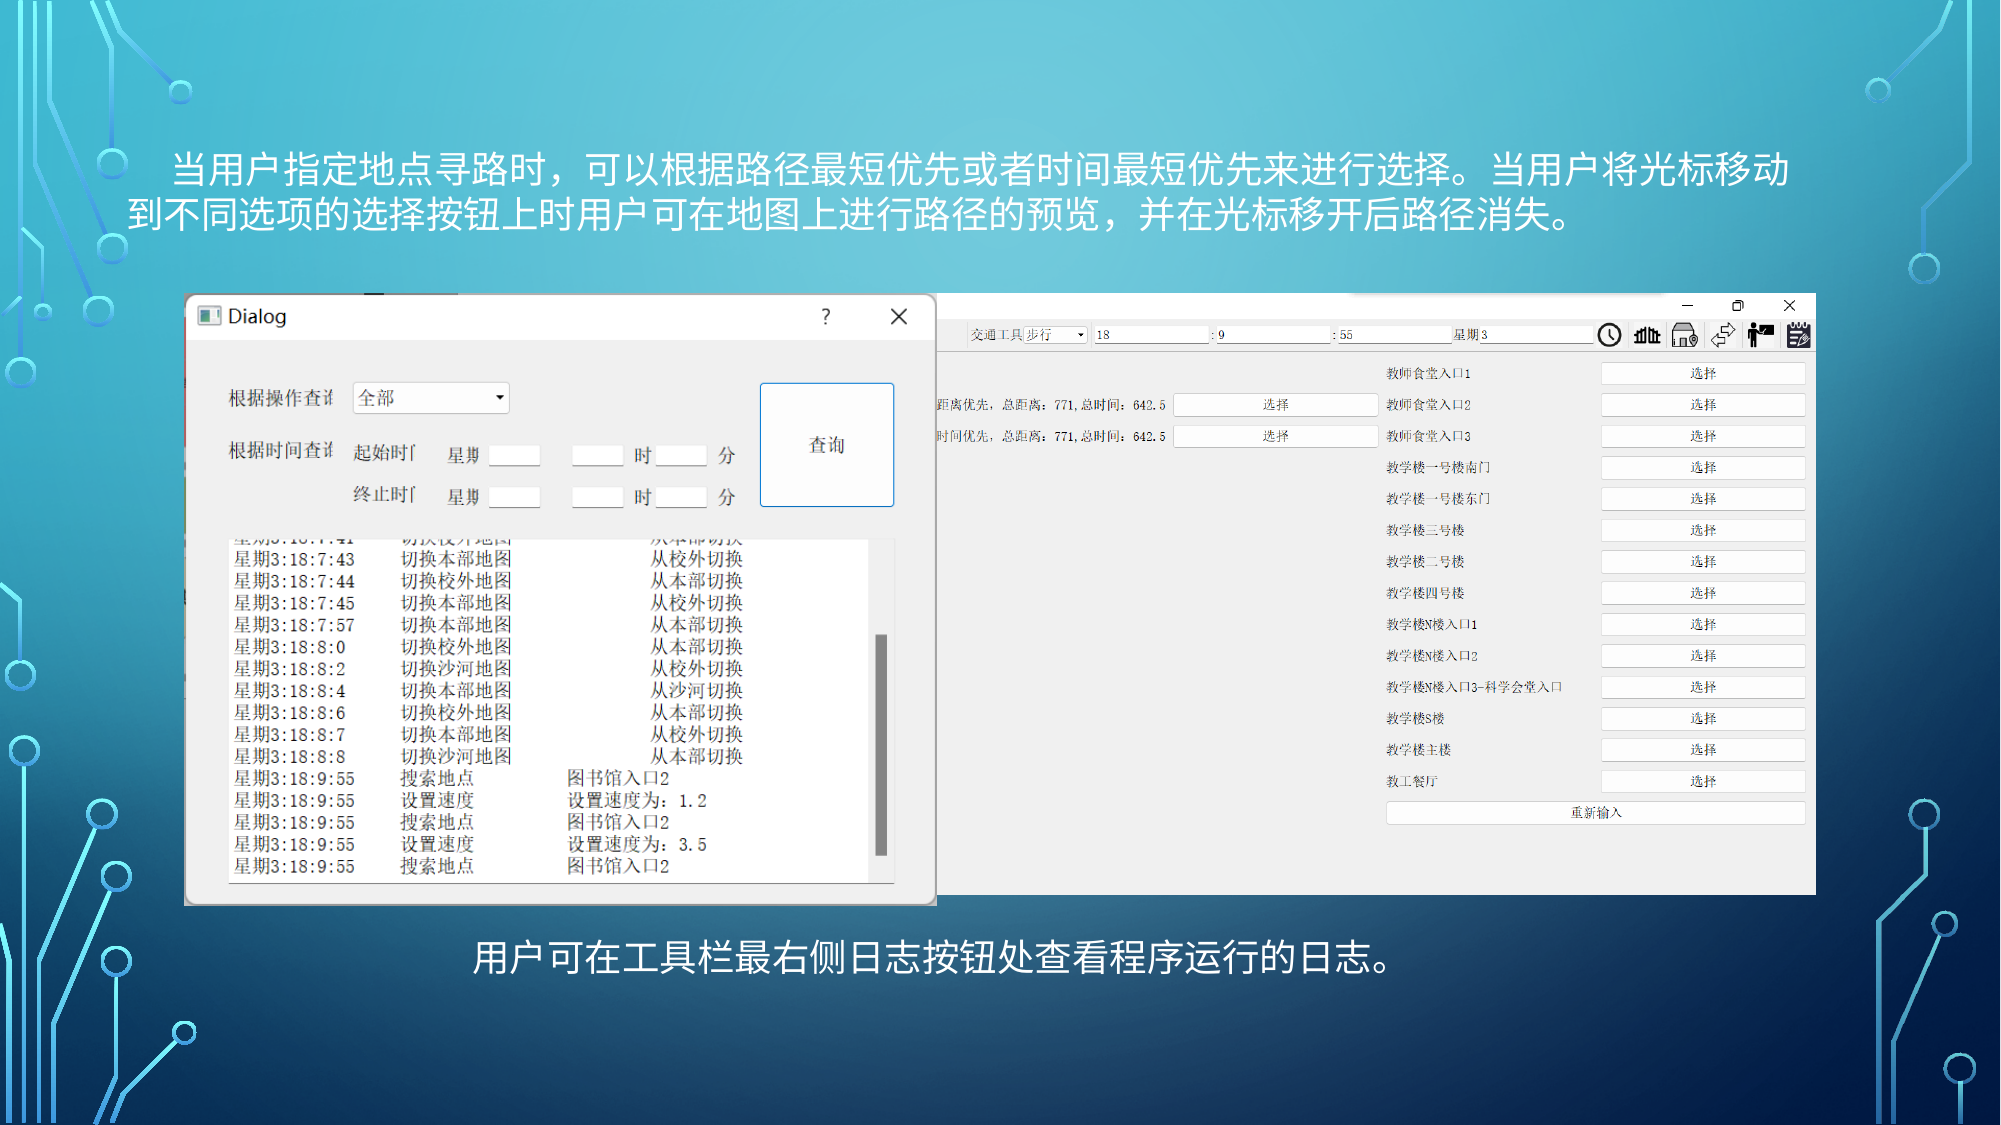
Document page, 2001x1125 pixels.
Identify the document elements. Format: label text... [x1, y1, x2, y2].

text_box 用户可在工具栏最右侧日志按钮处查看程序运行的日志。 [457, 927, 1459, 987]
picture [183, 293, 1817, 907]
text_box 当用户指定地点寻路时，可以根据路径最短优先或者时间最短优先来进行选择。当用户将光标移动到不同选项的选择按钮上时用户可在地图上进行路径的预览，并在光标移开后路径消失。 [111, 138, 1805, 288]
